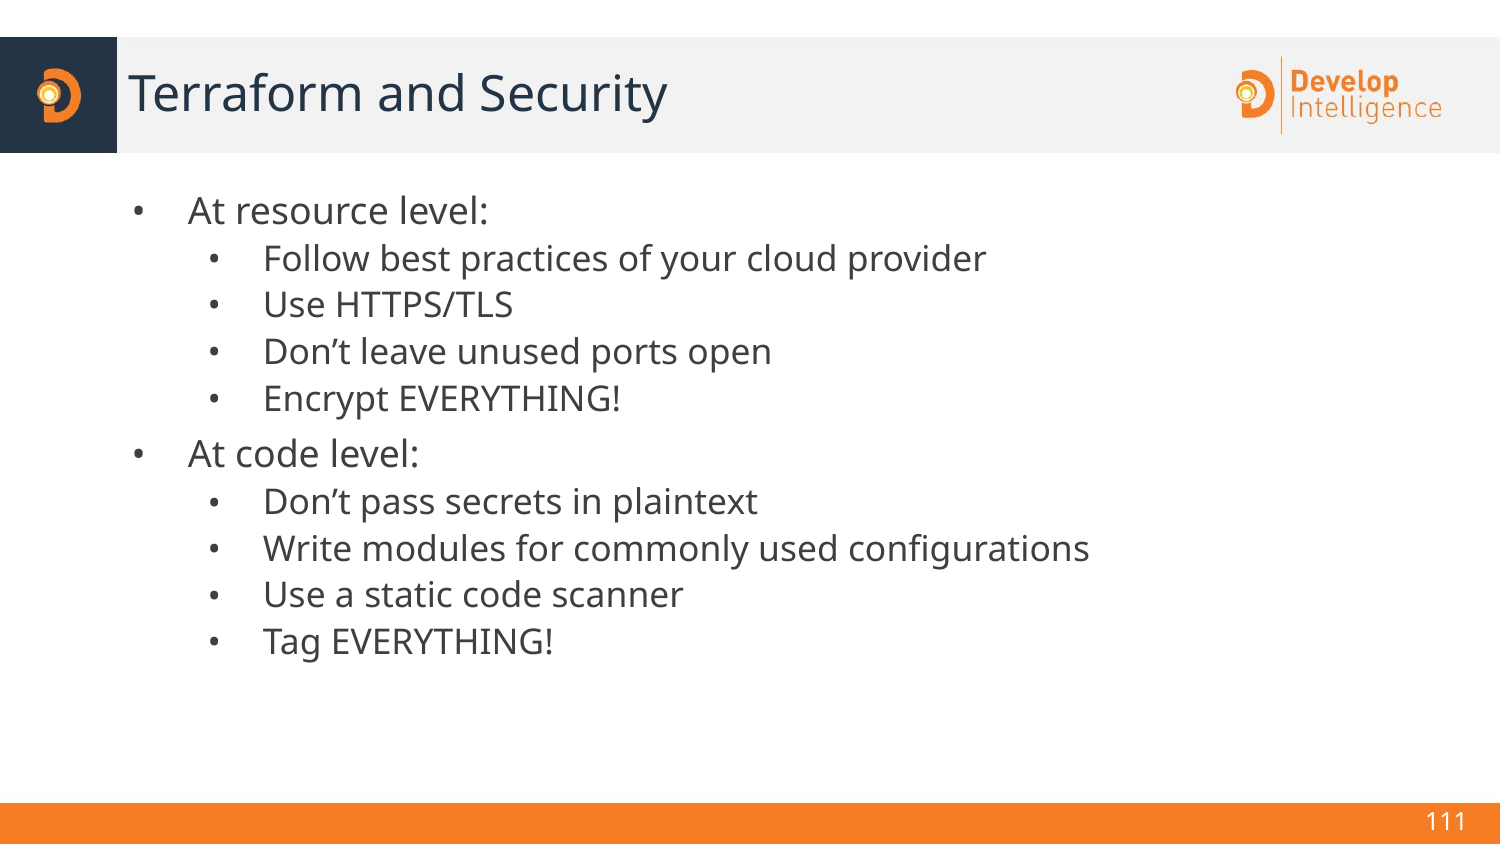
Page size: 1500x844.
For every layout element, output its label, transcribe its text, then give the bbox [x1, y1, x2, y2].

list At resource level: Follow best practices of your cloud provider Use HTTPS/TLS Don’t leave unused ports open Encrypt EVERYTHING! At code level: Don’t pass secrets in plaintext Write modules for commonly used configurations Use a static code scanner Tag EVERYTHING! [101, 186, 1396, 762]
picture [0, 0, 1500, 844]
slide_number 111 [1395, 804, 1498, 841]
title Terraform and Security [117, 39, 1499, 152]
